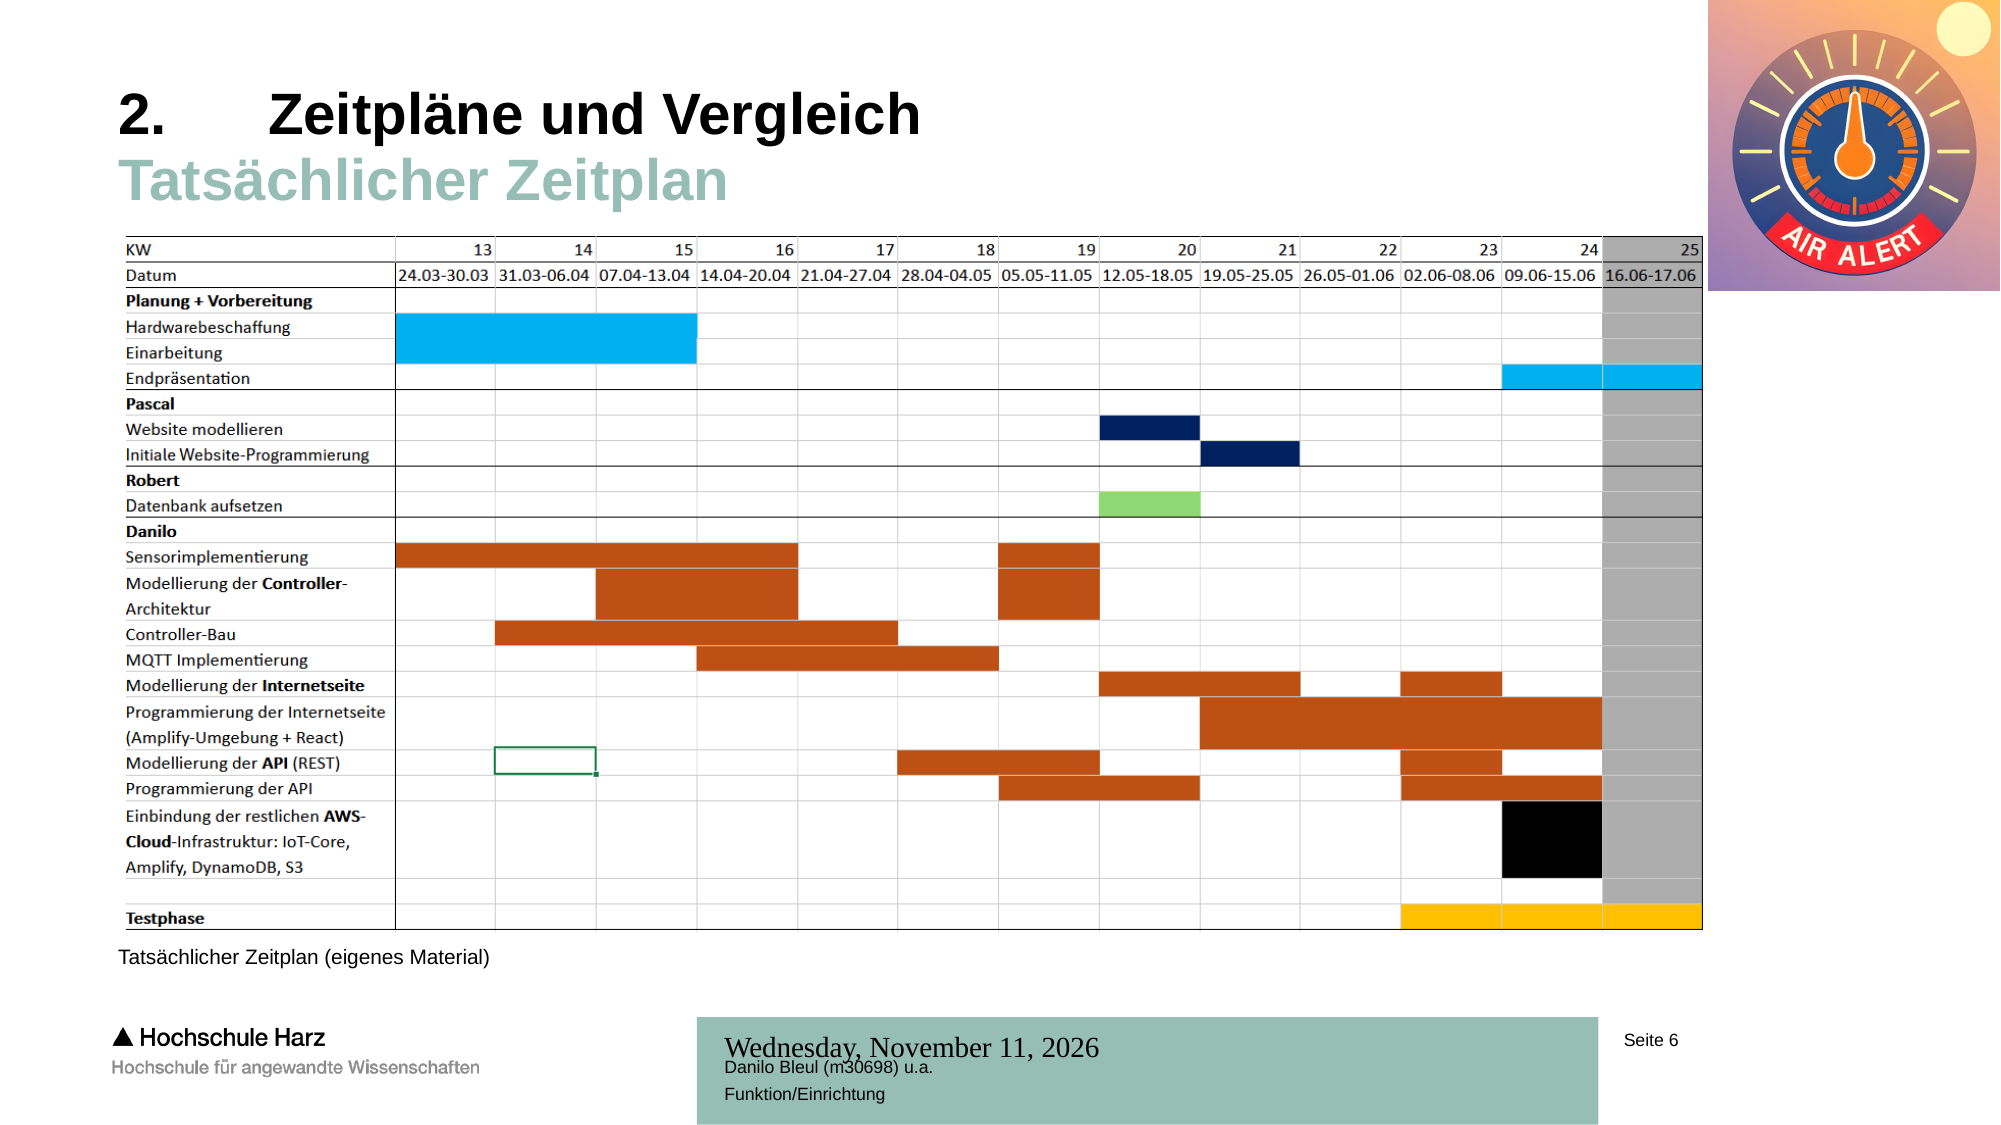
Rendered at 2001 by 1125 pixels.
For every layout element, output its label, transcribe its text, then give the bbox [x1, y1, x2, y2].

list Tatsächlicher Zeitplan (eigenes Material) [118, 935, 1874, 988]
title 2. Zeitpläne und Vergleich Tatsächlicher Zeitplan [118, 80, 1703, 238]
picture [1708, 0, 2000, 292]
footer Danilo Bleul (m30698) u.a. [724, 1055, 1575, 1079]
picture [125, 236, 1704, 932]
slide_number [724, 1028, 1575, 1053]
